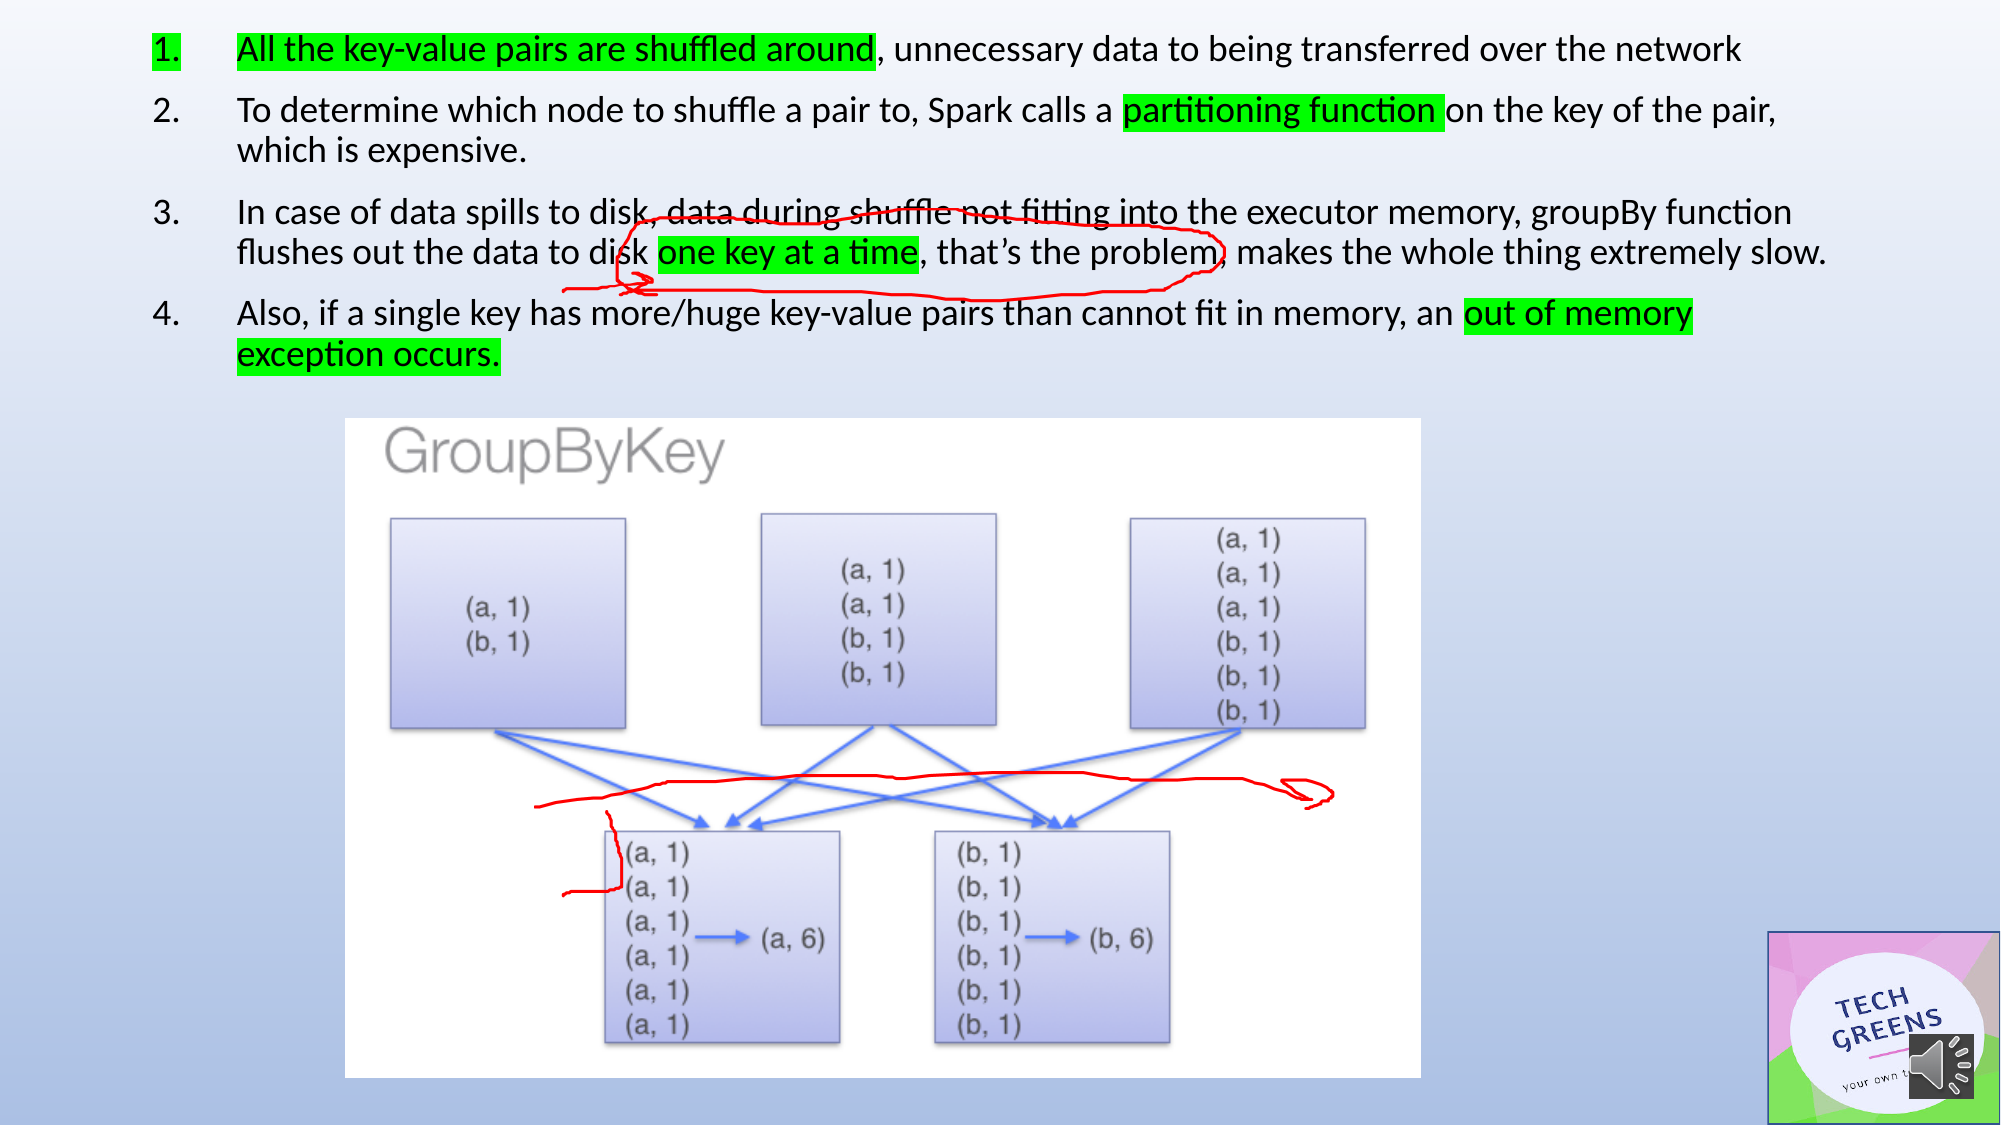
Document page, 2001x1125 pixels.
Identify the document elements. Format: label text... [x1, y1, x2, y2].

list All the key-value pairs are shuffled around, unnecessary data to being transferred over the network To determine which node to shuffle a pair to, Spark calls a partitioning function on the key of the pair, which is expensive. In case of data spills to disk, data during shuffle not fitting into the executor memory, groupBy function flushes out the data to disk one key at a time, that’s the problem, makes the whole thing extremely slow. Also, if a single key has more/huge key-value pairs than cannot fit in memory, an out of memory exception occurs. [137, 21, 1863, 1014]
picture [345, 208, 1421, 1078]
picture [1769, 933, 1999, 1123]
